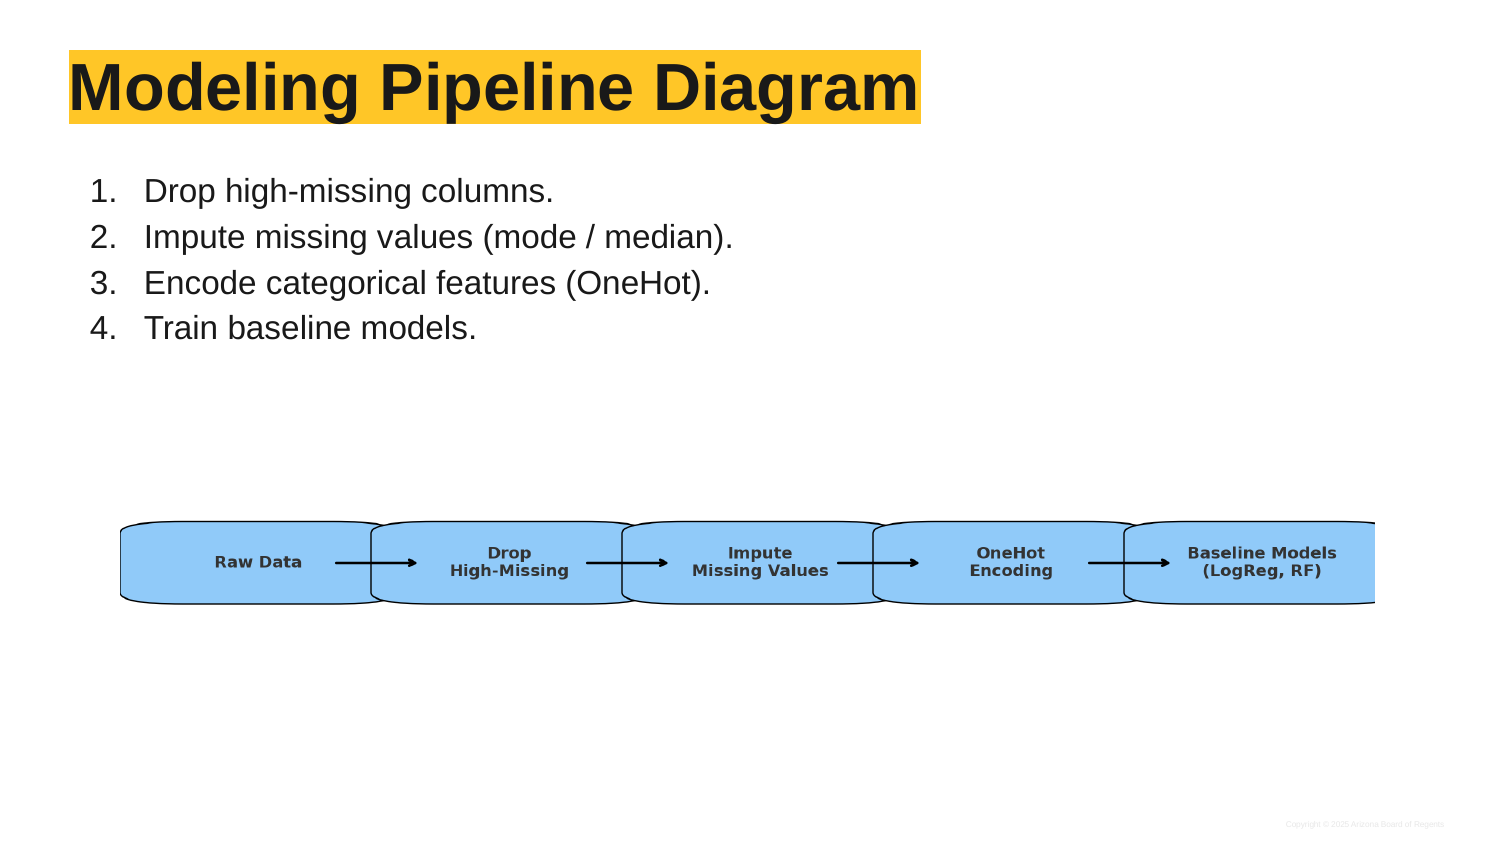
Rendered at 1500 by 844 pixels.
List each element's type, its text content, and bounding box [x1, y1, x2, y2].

title Modeling Pipeline Diagram [68, 52, 1426, 126]
picture [109, 439, 1386, 697]
list Drop high-missing columns. Impute missing values (mode / median). Encode categorical features (OneHot). Train baseline models. [69, 163, 1426, 386]
